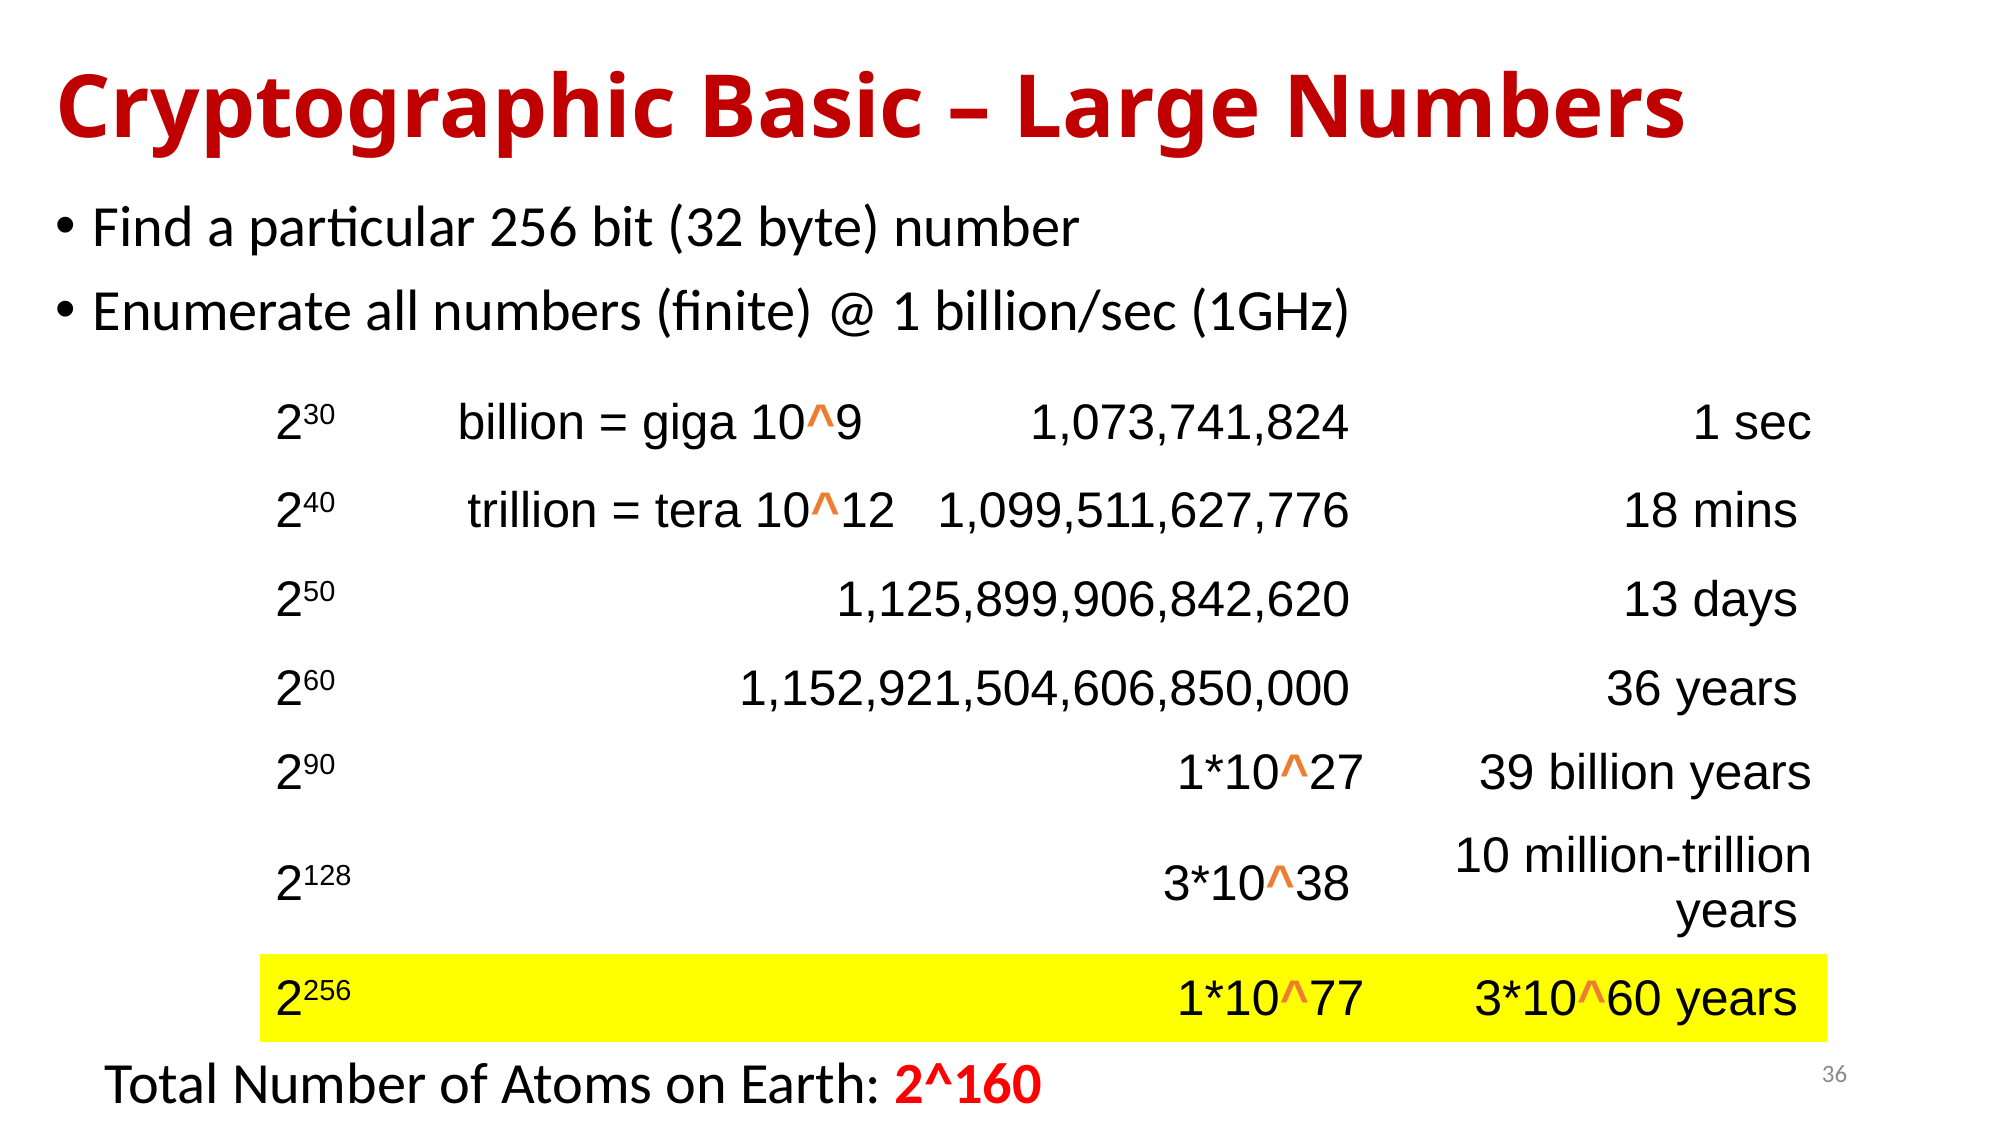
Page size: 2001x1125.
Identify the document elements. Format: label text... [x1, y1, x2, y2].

list Find a particular 256 bit (32 byte) number Enumerate all numbers (finite) @ 1 billion/sec (1GHz) [40, 188, 1979, 455]
table_cell 240 [260, 466, 378, 555]
table_header billion = giga 10^9 1,073,741,824 [378, 378, 1379, 466]
table_cell 3*10^38 [378, 812, 1379, 954]
text_box Total Number of Atoms on Earth: 2^160 [90, 1037, 1057, 1123]
table_cell 13 days [1379, 555, 1827, 644]
title Cryptographic Basic – Large Numbers [40, 55, 1979, 165]
table_cell 18 mins [1379, 466, 1827, 555]
table_cell 1*10^77 [378, 954, 1379, 1042]
table_cell 290 [260, 733, 378, 812]
table_cell 1,125,899,906,842,620 [378, 555, 1379, 644]
table_cell 1,152,921,504,606,850,000 [378, 644, 1379, 733]
table_cell trillion = tera 10^12 1,099,511,627,776 [378, 466, 1379, 555]
slide_number 36 [1412, 1042, 1863, 1103]
table_header 230 [260, 378, 378, 466]
table_cell 39 billion years [1379, 733, 1827, 812]
table_header 1 sec [1379, 378, 1827, 466]
table_cell 36 years [1379, 644, 1827, 733]
table_cell 10 million-trillion years [1379, 812, 1827, 954]
table_cell 1*10^27 [378, 733, 1379, 812]
table_cell 260 [260, 644, 378, 733]
table_cell 3*10^60 years [1379, 954, 1827, 1042]
table_cell 250 [260, 555, 378, 644]
table_cell 2128 [260, 812, 378, 954]
table_cell 2256 [260, 954, 378, 1037]
